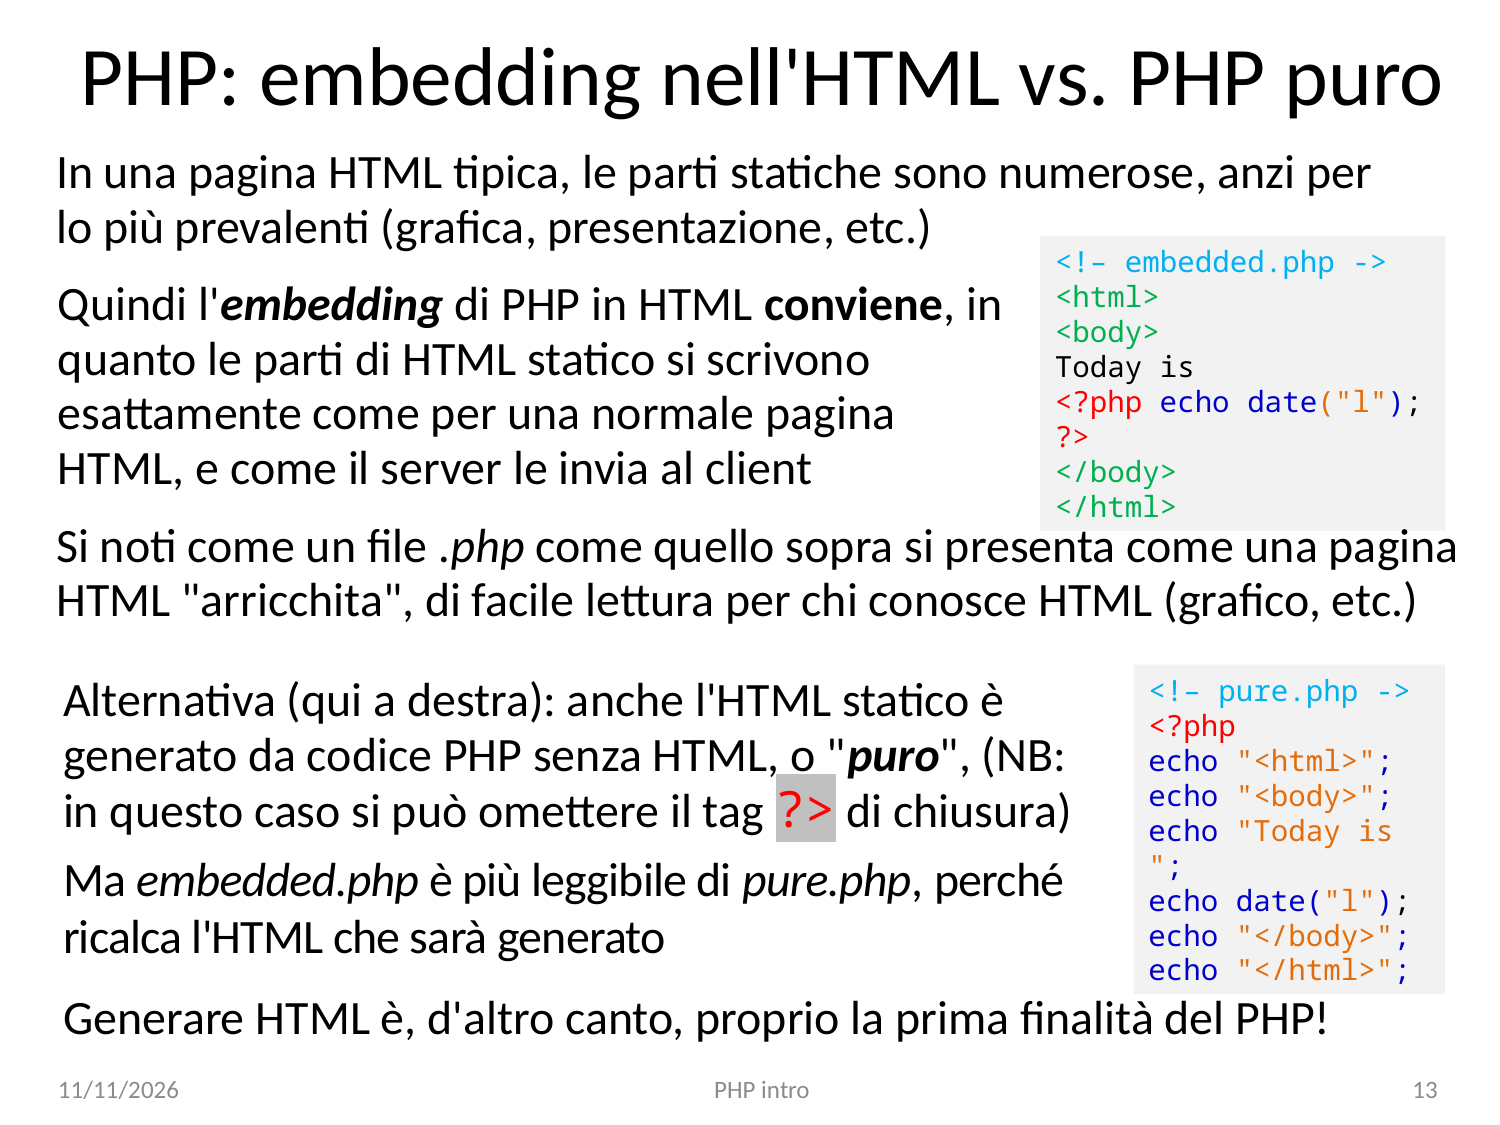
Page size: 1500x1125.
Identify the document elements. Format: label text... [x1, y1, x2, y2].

text_box Alternativa (qui a destra): anche l'HTML statico è generato da codice PHP senza HTML, o "puro", (NB: in questo caso si può omettere il tag ?> di chiusura) Ma embedded.php è più leggibile di pure.php, perché ricalca l'HTML che sarà generato [48, 665, 1115, 983]
footer PHP intro [524, 1061, 1000, 1119]
text_box Si noti come un file .php come quello sopra si presenta come una pagina HTML "arricchita", di facile lettura per chi conosce HTML (grafico, etc.) [41, 511, 1483, 645]
text_box Generare HTML è, d'altro canto, proprio la prima finalità del PHP! [48, 983, 1490, 1061]
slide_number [42, 1058, 393, 1119]
text_box In una pagina HTML tipica, le parti statiche sono numerose, anzi per lo più prevalenti (grafica, presentazione, etc.) [41, 137, 1424, 262]
text_box <!– embedded.php -> <html> <body> Today is <?php echo date("l"); ?> </body> </html> [1040, 236, 1446, 511]
slide_number 13 [1103, 1061, 1453, 1119]
text_box <!– pure.php -> <?php echo "<html>"; echo "<body>"; echo "Today is "; echo date("l"); echo "</body>"; echo "</html>"; [1133, 664, 1445, 983]
list Quindi l'embedding di PHP in HTML conviene, in quanto le parti di HTML statico si scrivono esattamente come per una normale pagina HTML, e come il server le invia al client [42, 269, 1023, 510]
title PHP: embedding nell'HTML vs. PHP puro [58, 6, 1467, 138]
